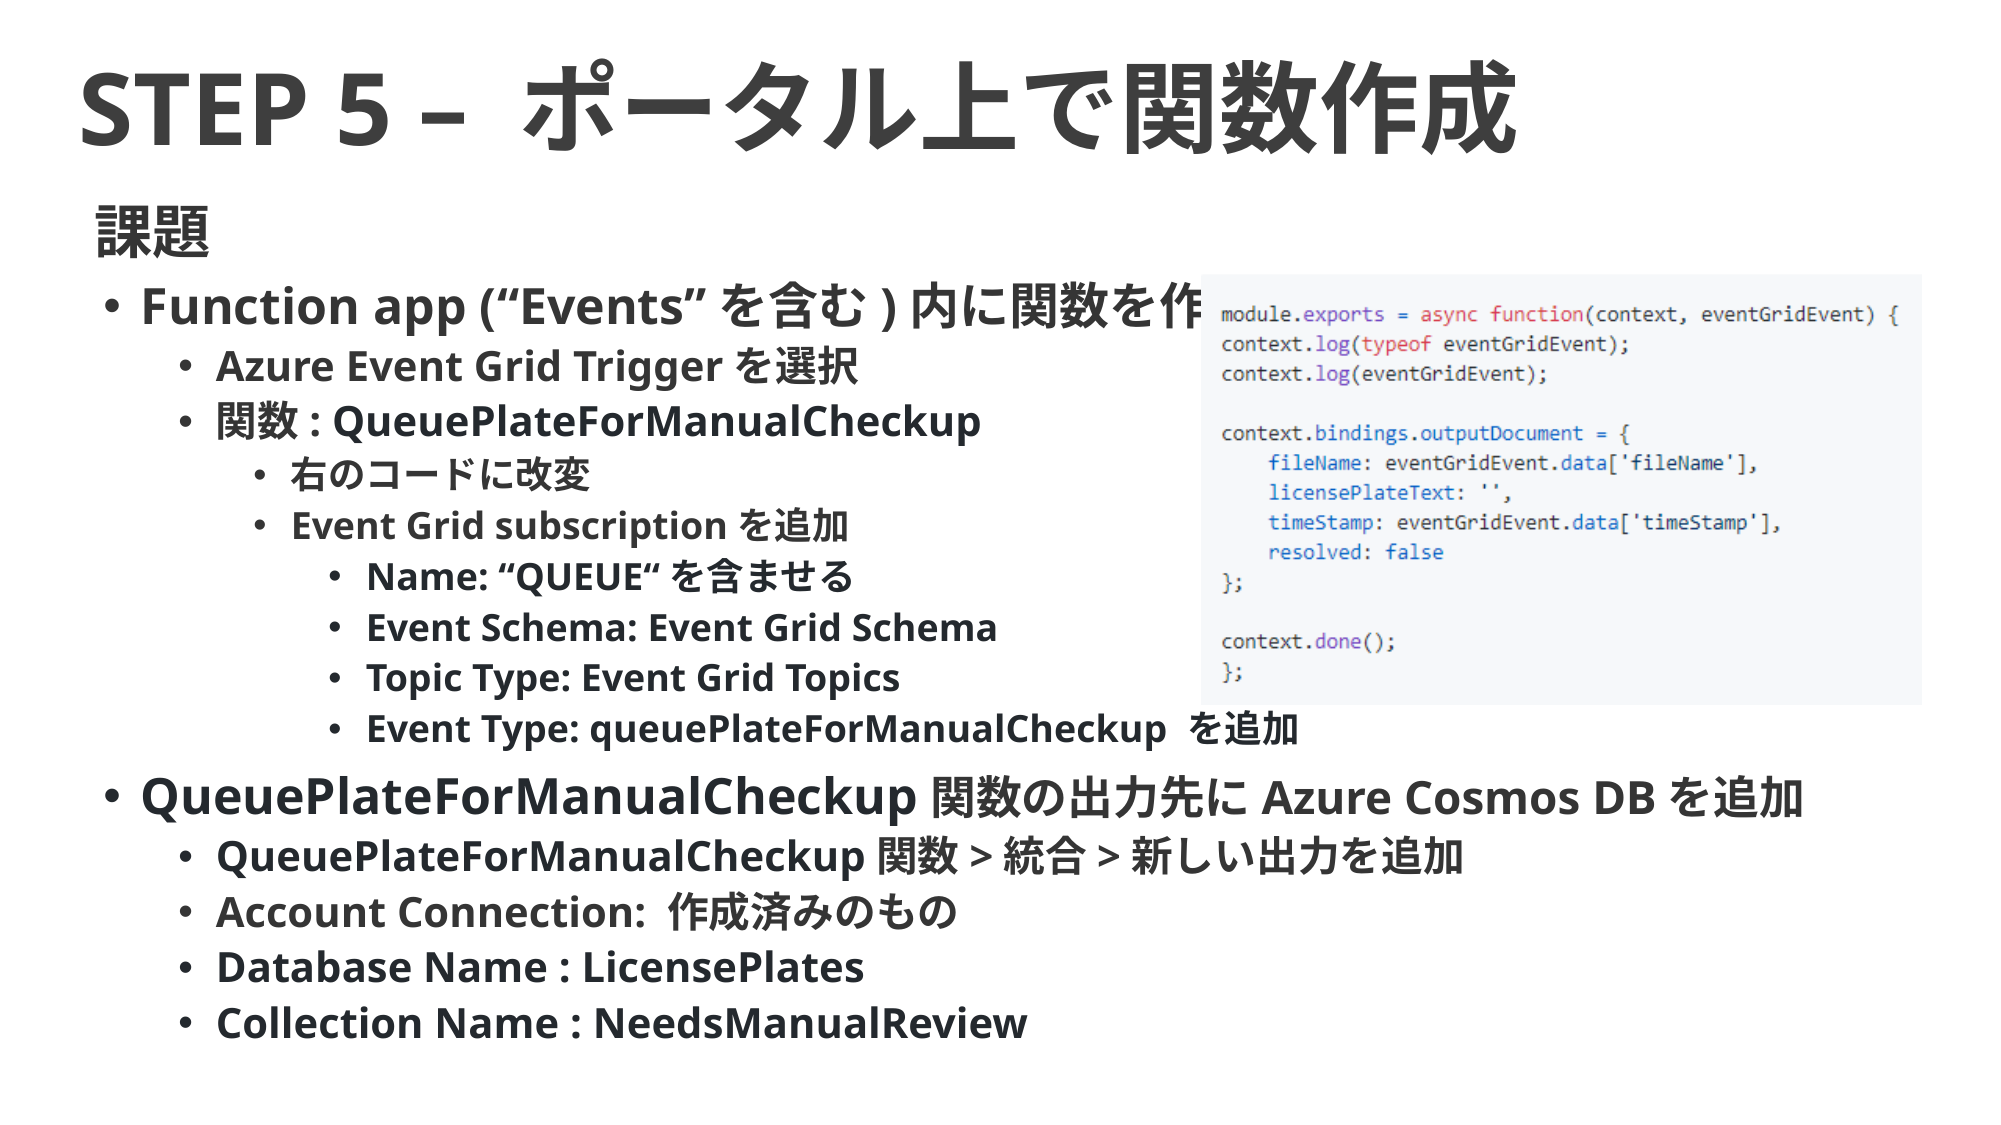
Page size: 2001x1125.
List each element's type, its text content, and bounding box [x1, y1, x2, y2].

text_box STEP 5 – ポータル上で関数作成 [78, 59, 1737, 168]
text_box 課題 [79, 187, 226, 273]
text_box Function app (“Events”を含む)内に関数を作成 Azure Event Grid Triggerを選択 関数: QueuePlateForManualCheckup 右のコードに改変 Event Grid subscriptionを追加 Name: “QUEUE“を含ませる Event Schema: Event Grid Schema Topic Type: Event Grid Topics Event Type: queuePlateForManualCheckup を追加 QueuePlateForManualCheckup関数の出力先にAzure Cosmos DBを追加 QueuePlateForManualCheckup関数>統合>新しい出力を追加 Account Connection: 作成済みのもの Database Name : LicensePlates Collection Name : NeedsManualReview [88, 273, 2000, 1125]
picture [1200, 273, 1922, 705]
